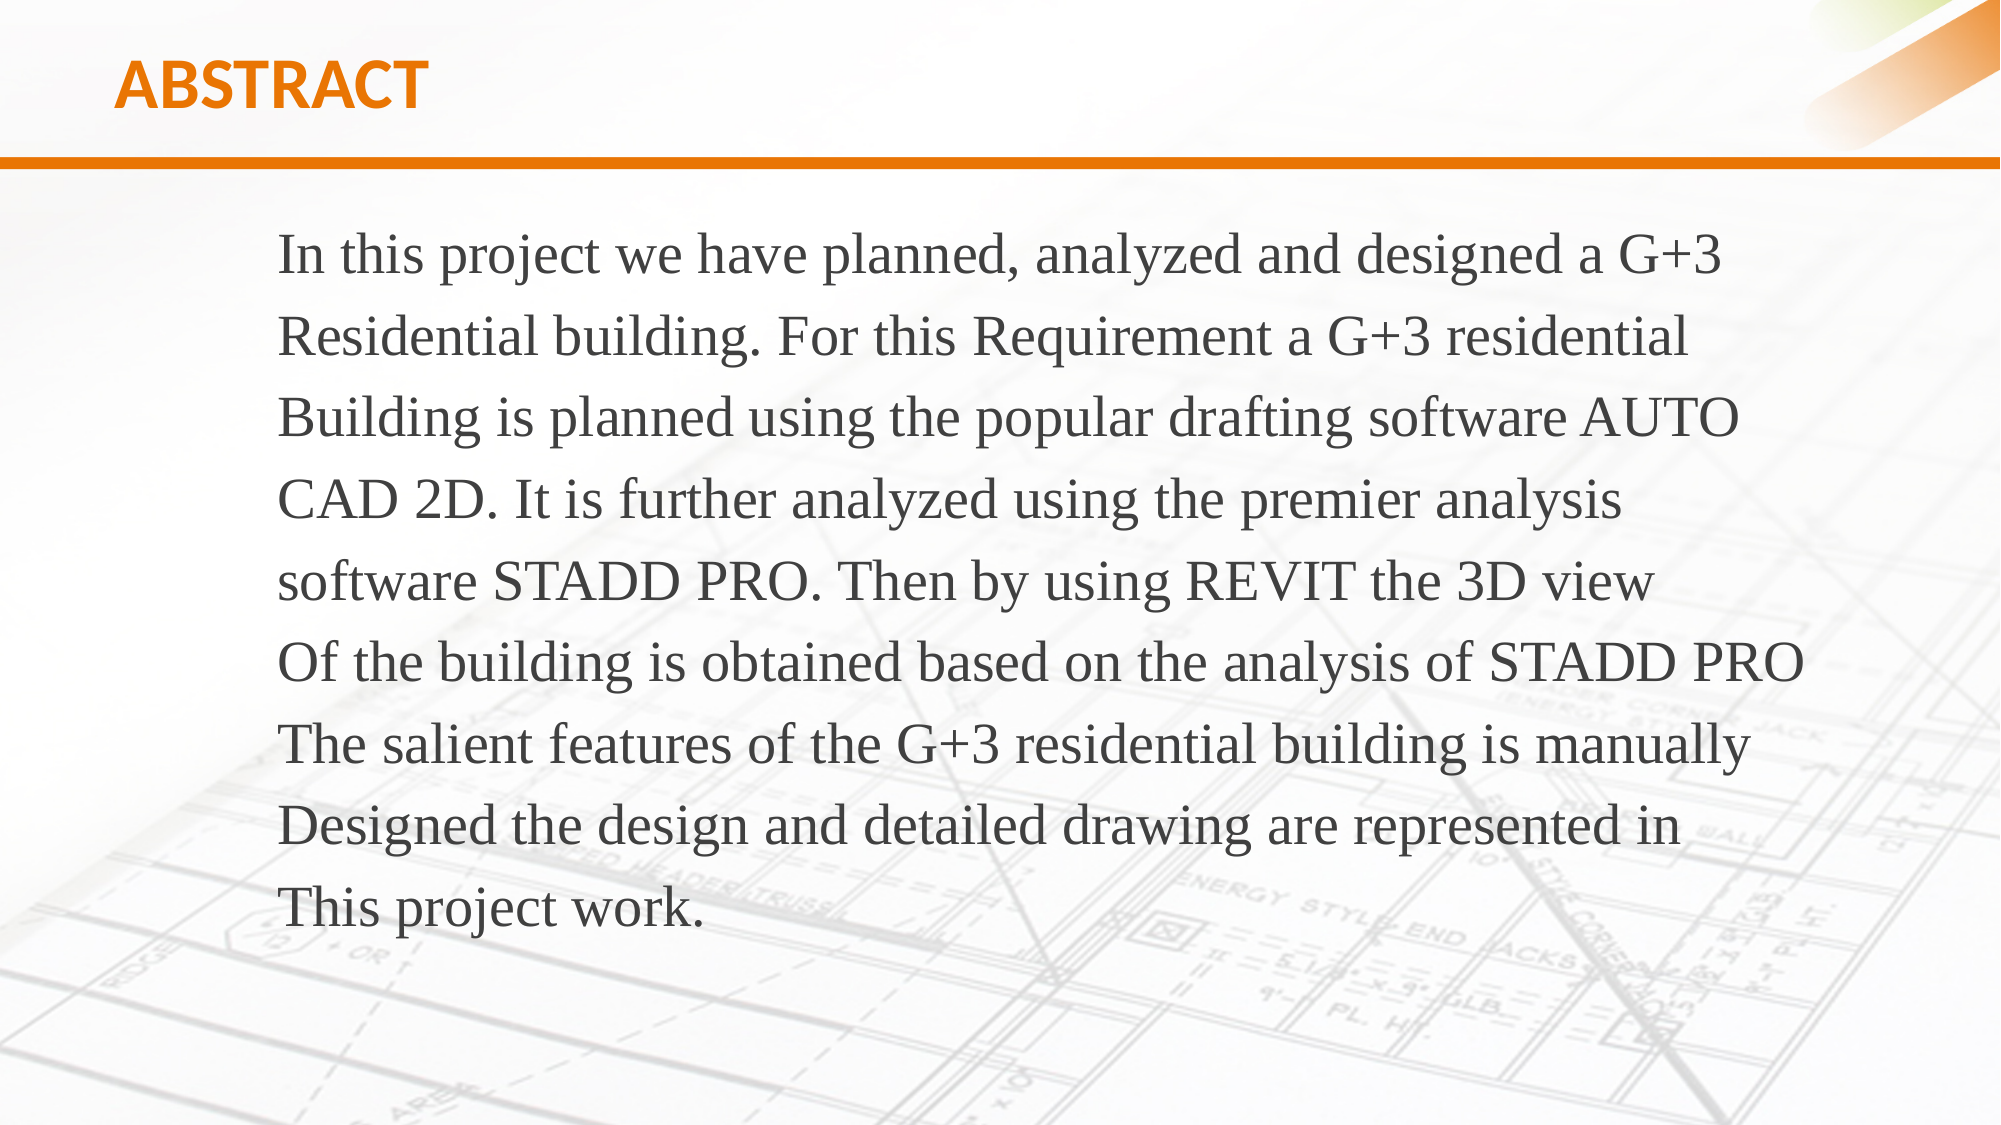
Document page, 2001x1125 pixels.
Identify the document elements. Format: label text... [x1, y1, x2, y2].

title ABSTRACT [99, 14, 1900, 145]
picture [0, 0, 2000, 1125]
list In this project we have planned, analyzed and designed a G+3 Residential building. For this Requirement a G+3 residential Building is planned using the popular drafting software AUTO CAD 2D. It is further analyzed using the premier analysis software STADD PRO. Then by using REVIT the 3D view Of the building is obtained based on the analysis of STADD PRO The salient features of the G+3 residential building is manually Designed the design and detailed drawing are represented in This project work. [99, 208, 1900, 1047]
